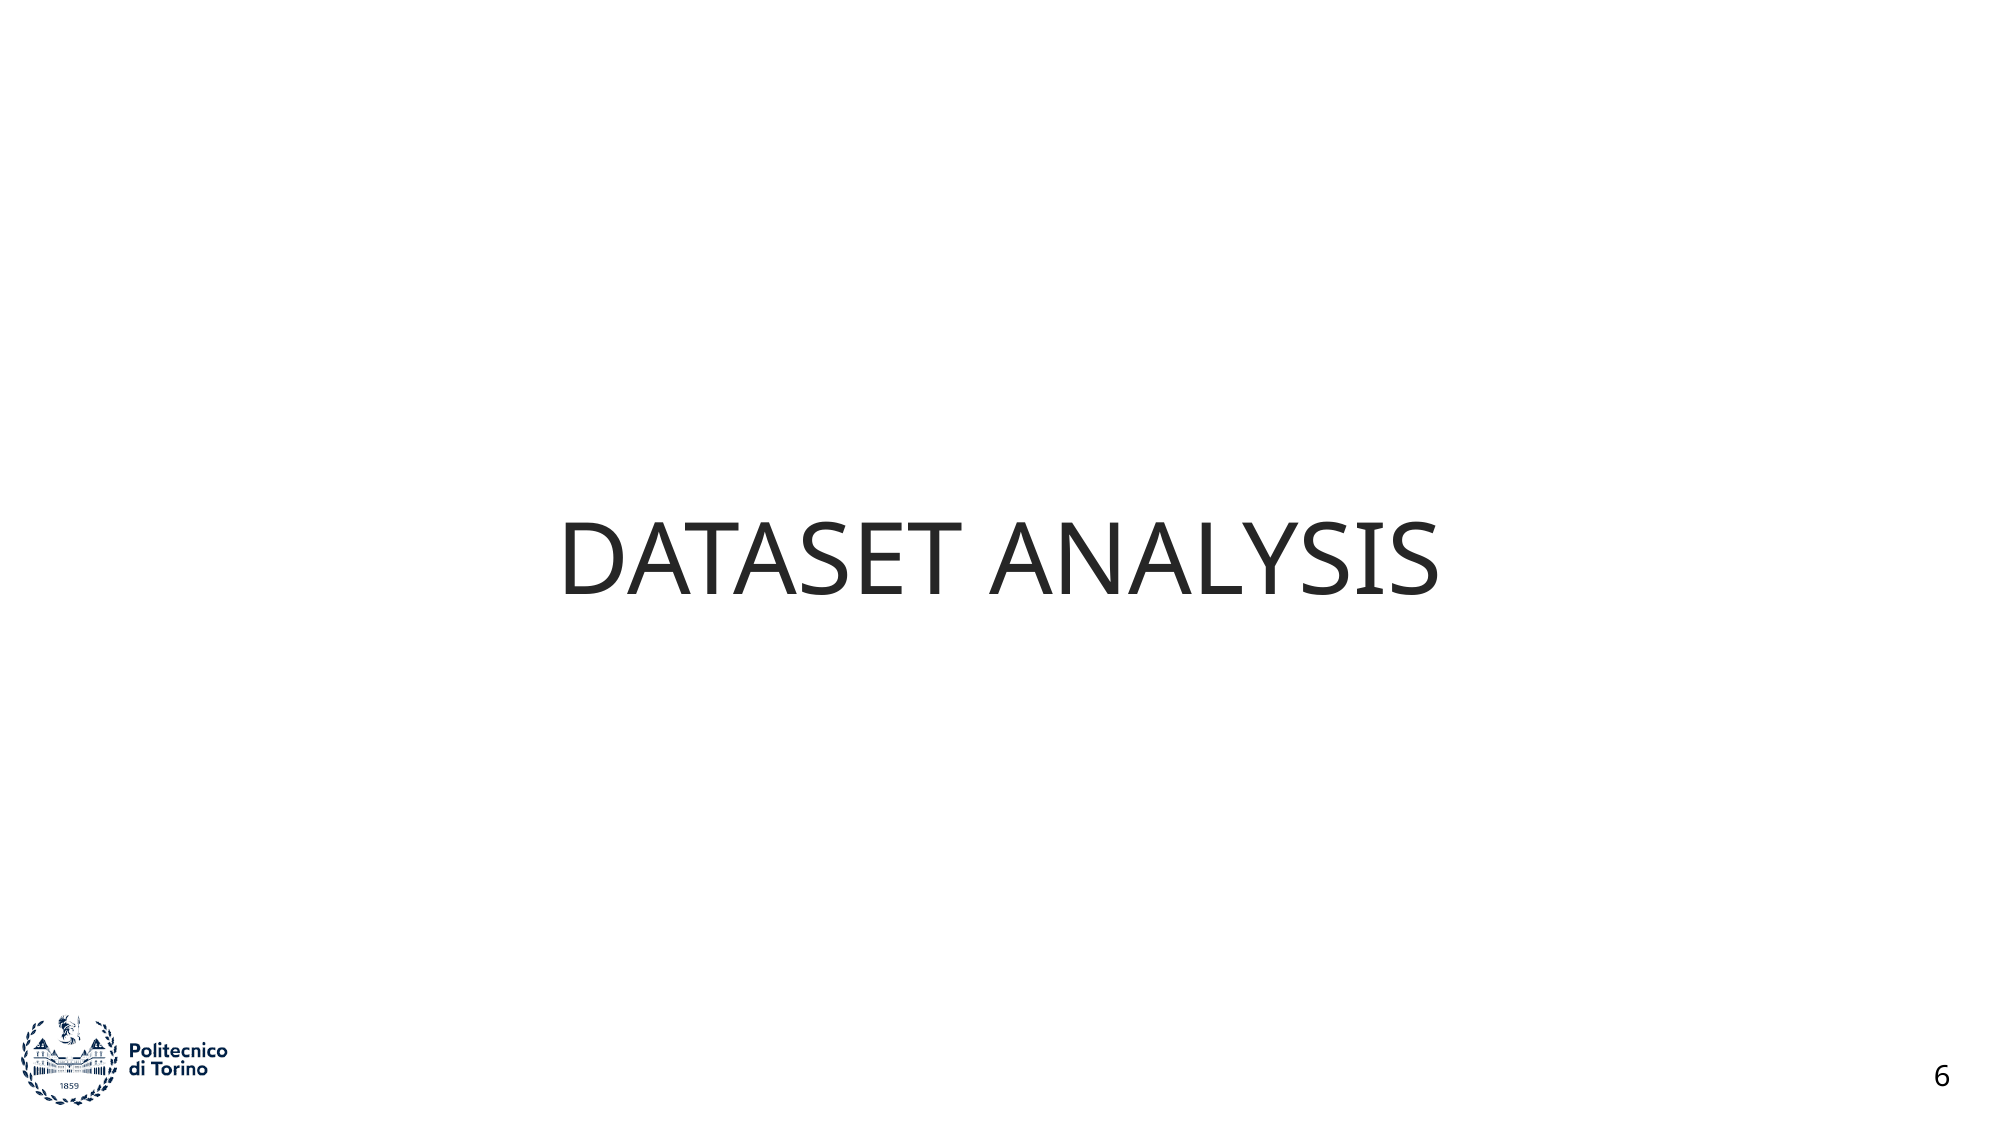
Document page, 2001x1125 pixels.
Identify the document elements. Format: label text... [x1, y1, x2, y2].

picture [0, 972, 248, 1125]
text_box 6 [1822, 1044, 1966, 1105]
text_box DATASET ANALYSIS [0, 503, 2000, 622]
